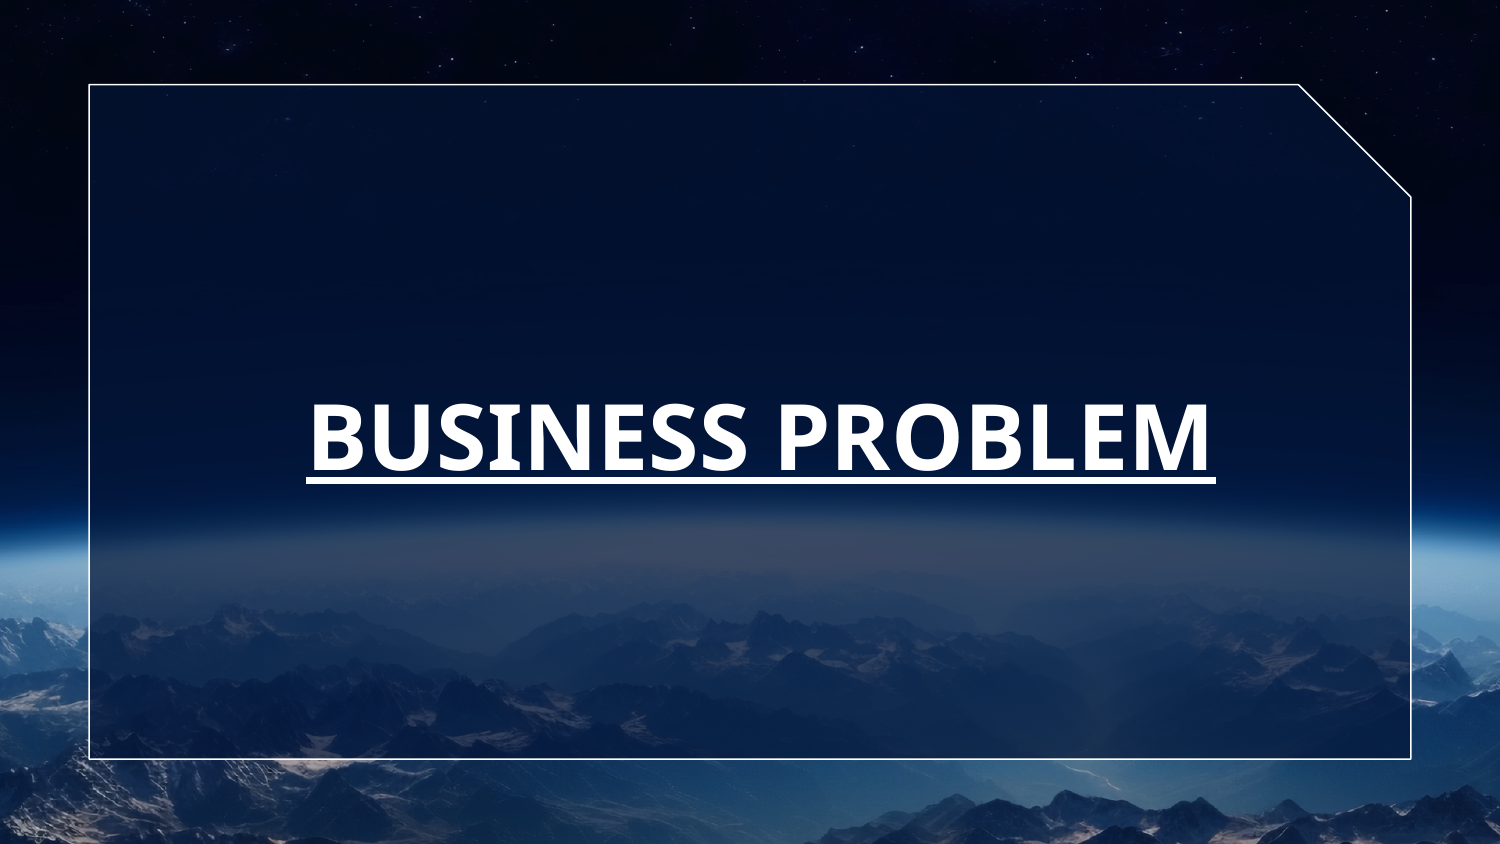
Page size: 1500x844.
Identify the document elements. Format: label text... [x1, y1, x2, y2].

picture [0, 0, 1500, 844]
title BUSINESS PROBLEM [171, 363, 1352, 526]
